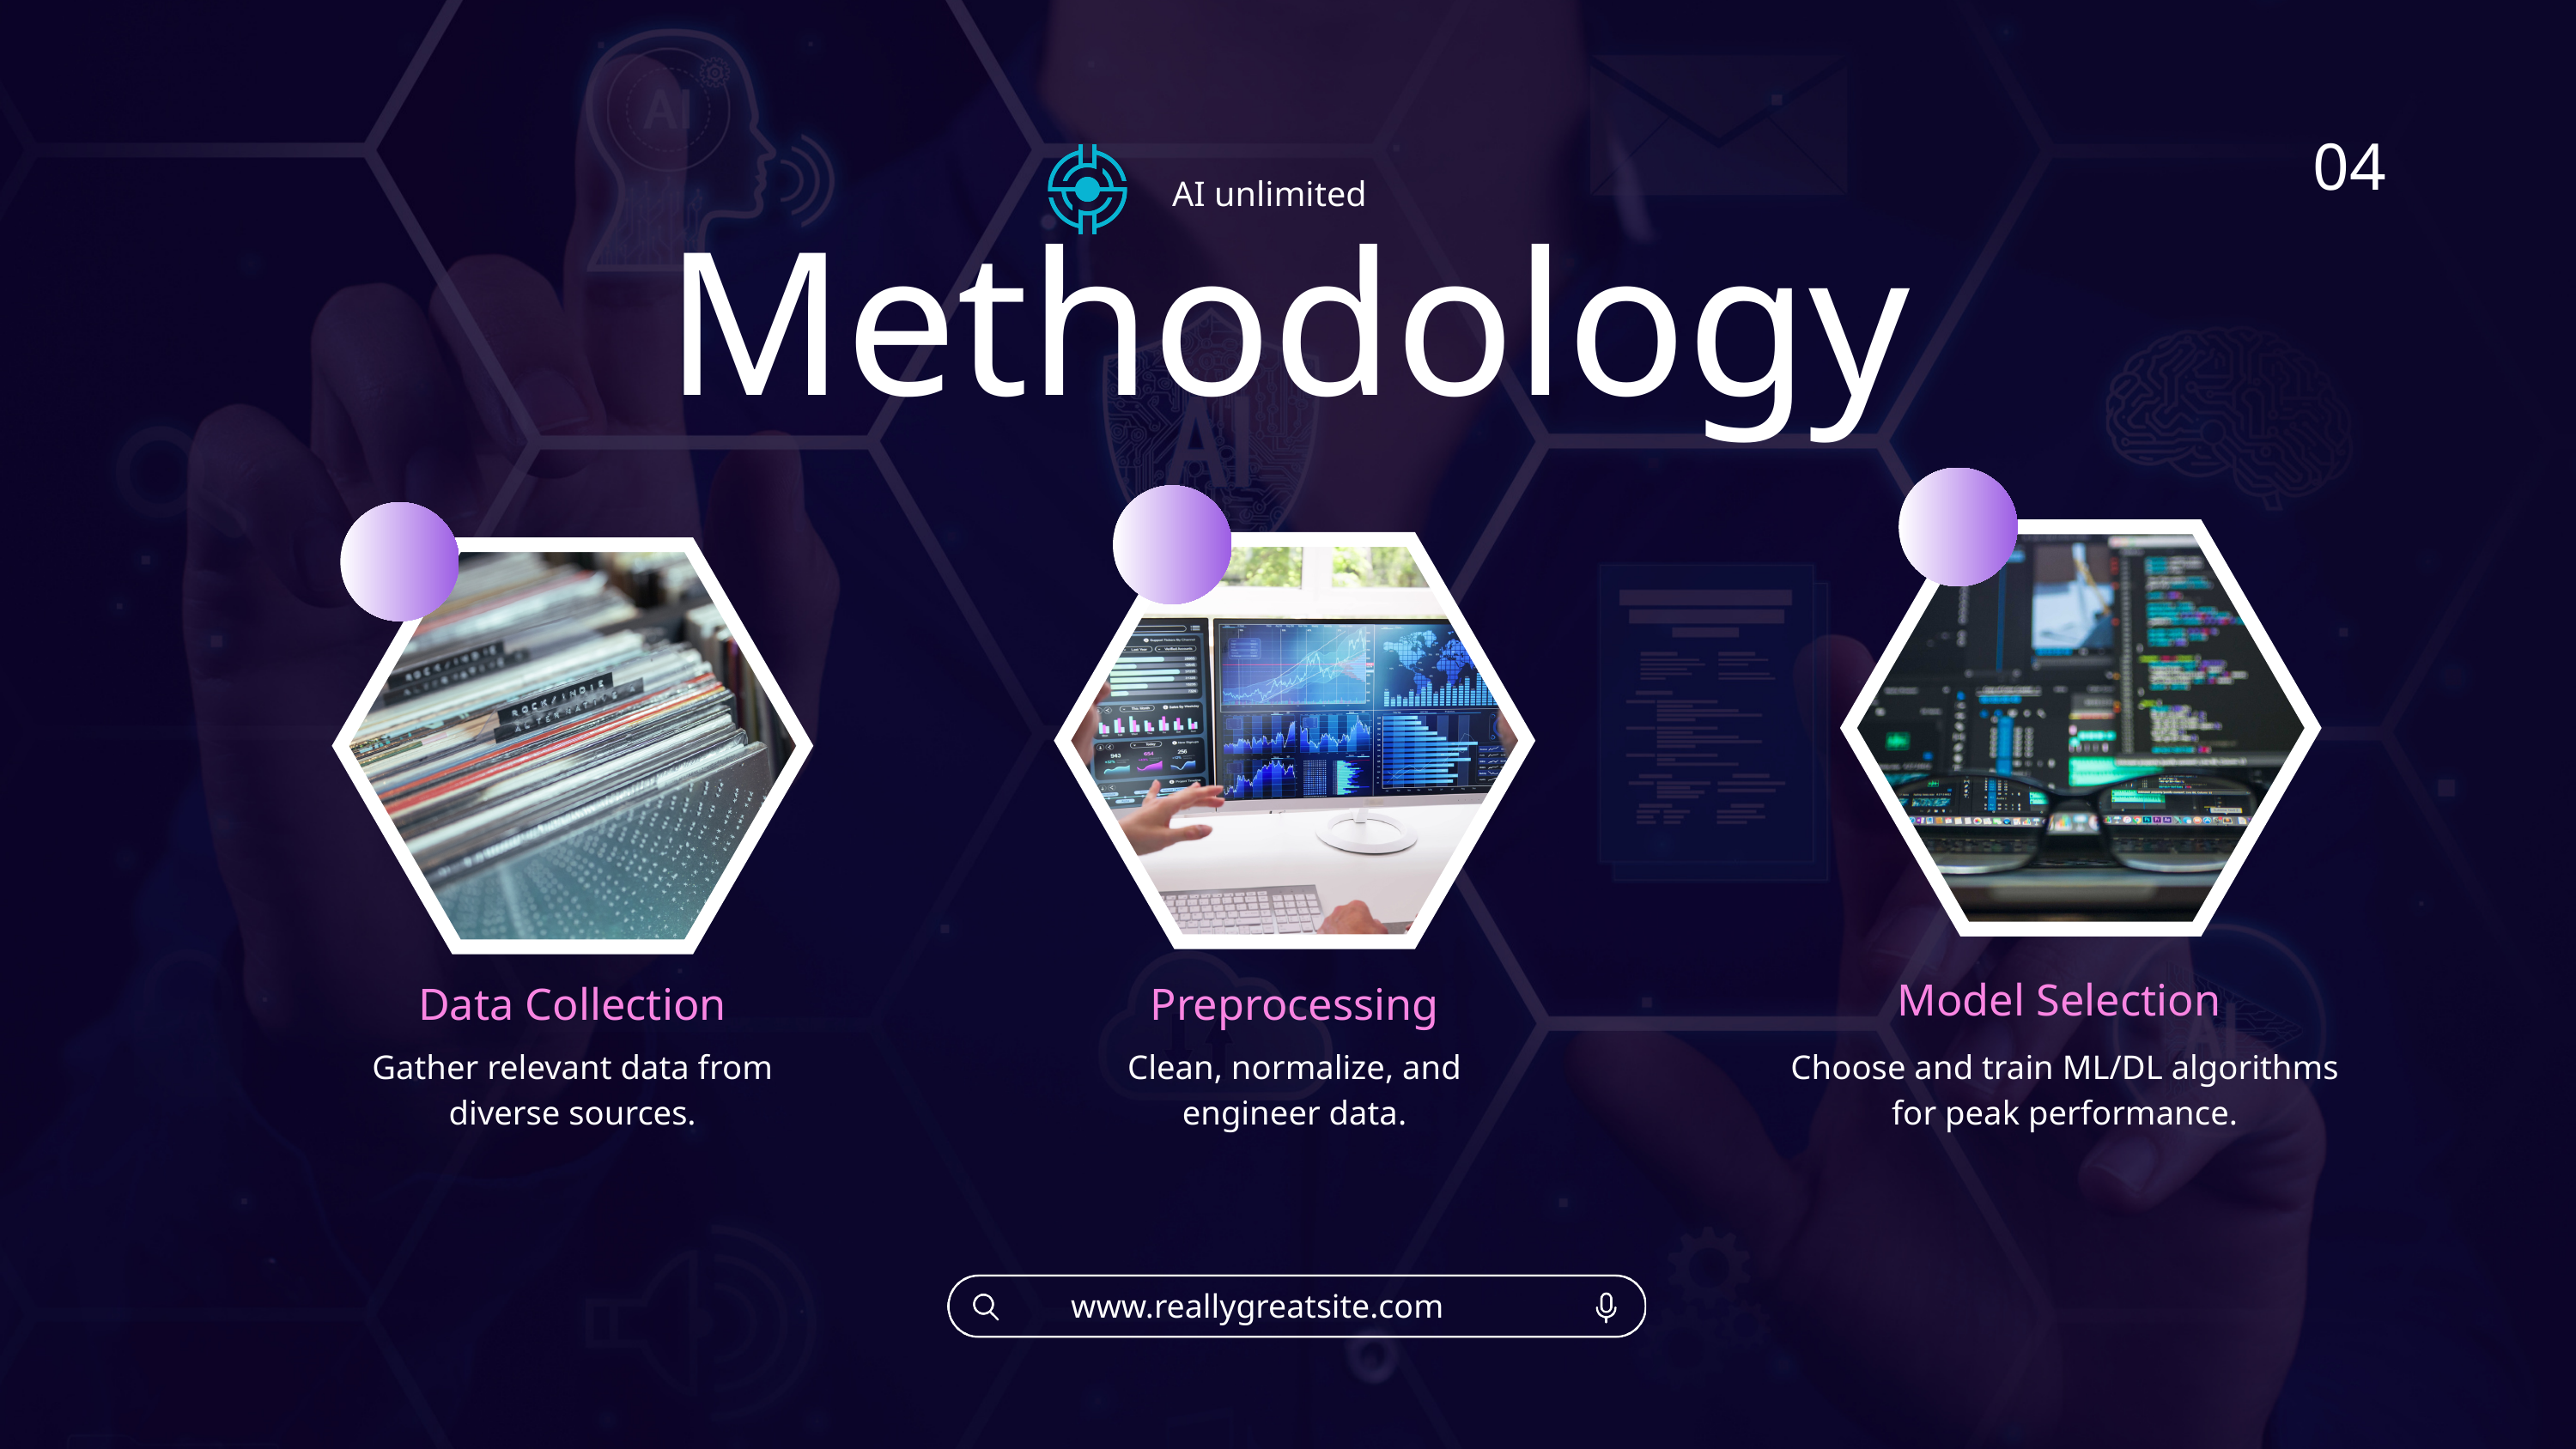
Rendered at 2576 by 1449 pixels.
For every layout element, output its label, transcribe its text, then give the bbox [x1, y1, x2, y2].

text_box www.reallygreatsite.com [1071, 1279, 1574, 1325]
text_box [1112, 485, 1232, 605]
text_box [1061, 539, 1528, 943]
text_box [340, 544, 805, 948]
text_box [0, 0, 2576, 1449]
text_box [1848, 526, 2314, 930]
text_box Gather relevant data from diverse sources. [324, 1040, 822, 1132]
text_box Clean, normalize, and engineer data. [1097, 1040, 1492, 1132]
text_box AI unlimited [1172, 165, 1534, 213]
text_box Preprocessing [1100, 968, 1489, 1029]
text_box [1898, 467, 2018, 587]
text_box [340, 501, 459, 621]
text_box [1048, 144, 1127, 234]
text_box Data Collection [378, 968, 767, 1029]
text_box 04 [2312, 112, 2452, 203]
text_box Model Selection [1848, 980, 2281, 1025]
text_box [947, 1274, 1647, 1338]
text_box Methodology [538, 250, 2038, 435]
text_box Choose and train ML/DL algorithms for peak performance. [1781, 1040, 2348, 1178]
